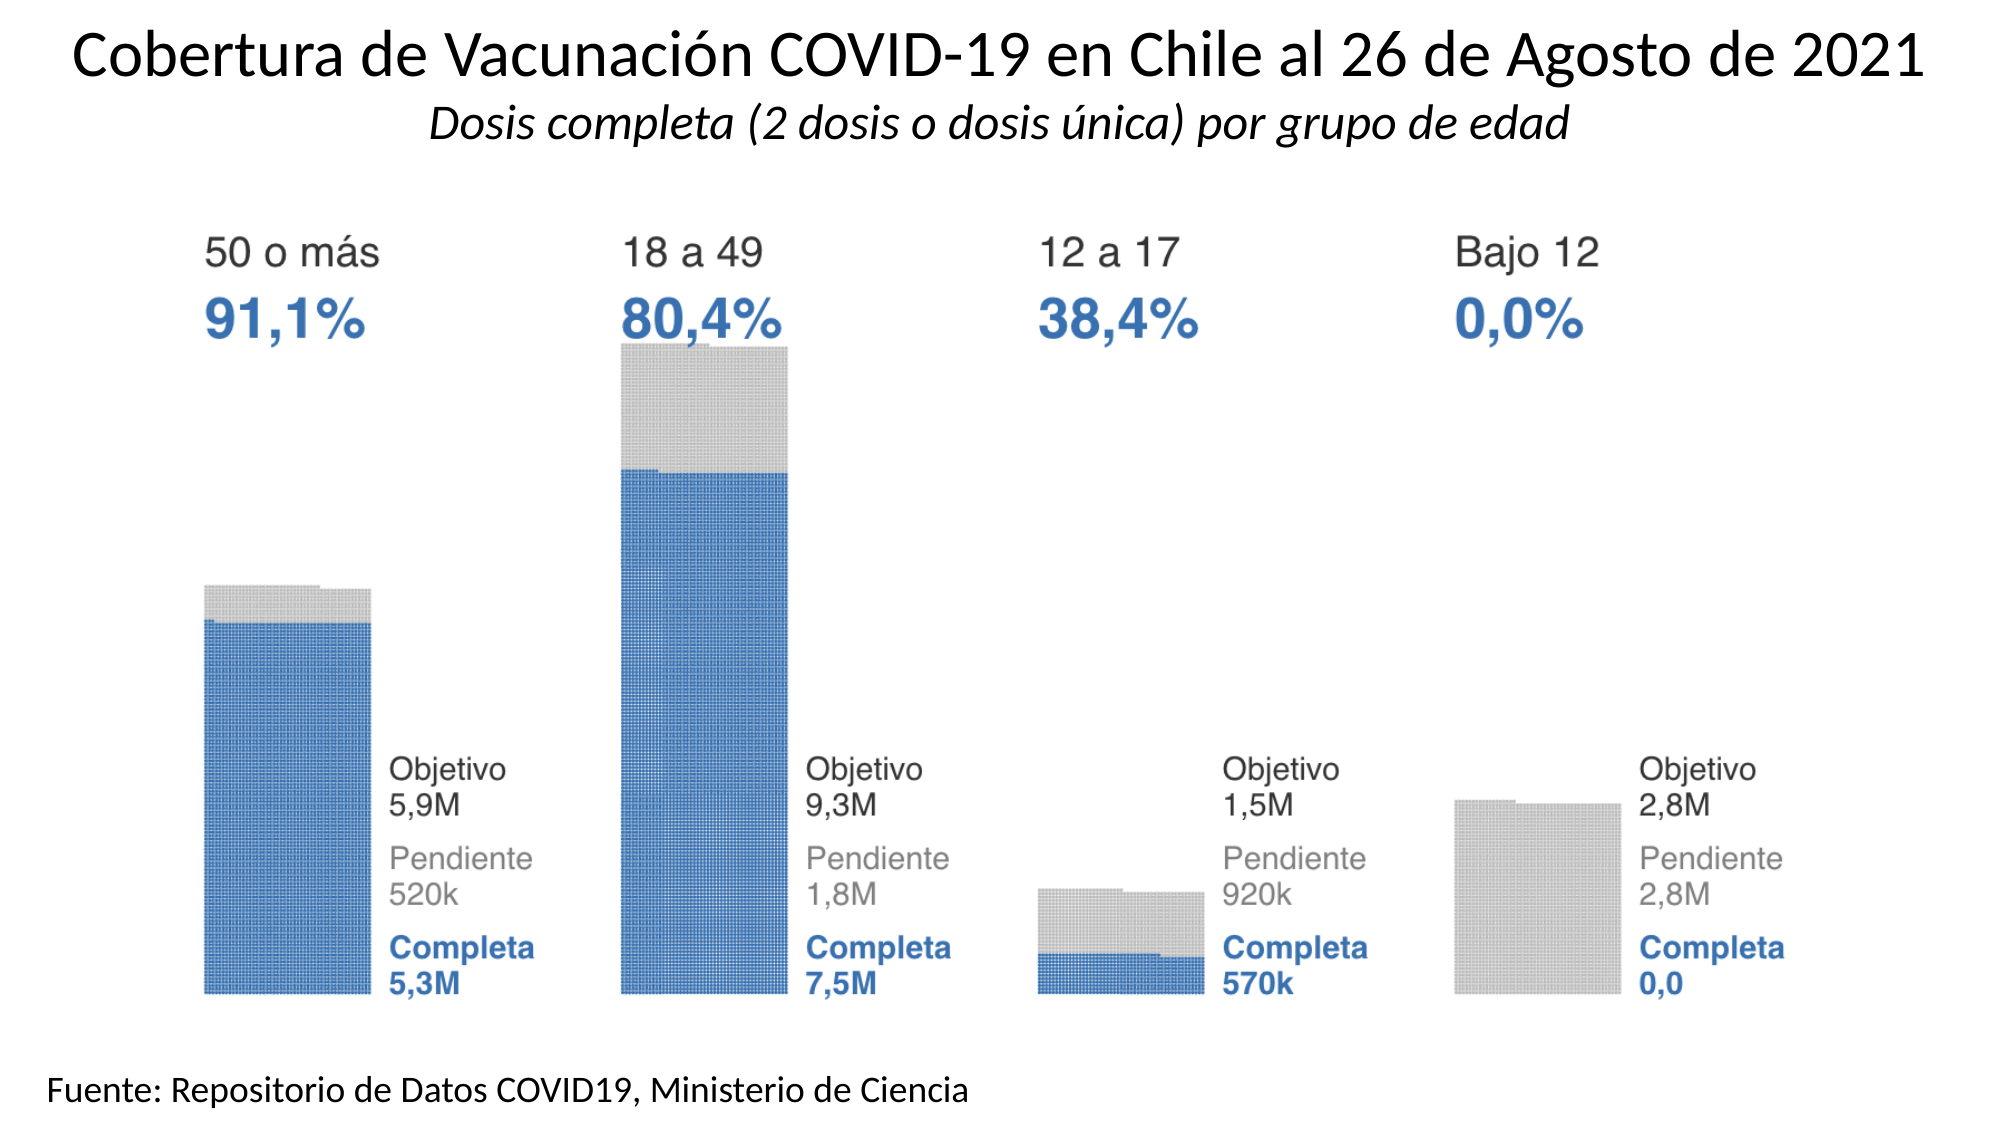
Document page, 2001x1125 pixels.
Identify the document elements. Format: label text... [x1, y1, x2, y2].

text_box Fuente: Repositorio de Datos COVID19, Ministerio de Ciencia [31, 1057, 986, 1118]
picture [171, 195, 1829, 1021]
text_box Cobertura de Vacunación COVID-19 en Chile al 26 de Agosto de 2021 Dosis completa (2 dosis o dosis única) por grupo de edad [0, 1, 2000, 157]
